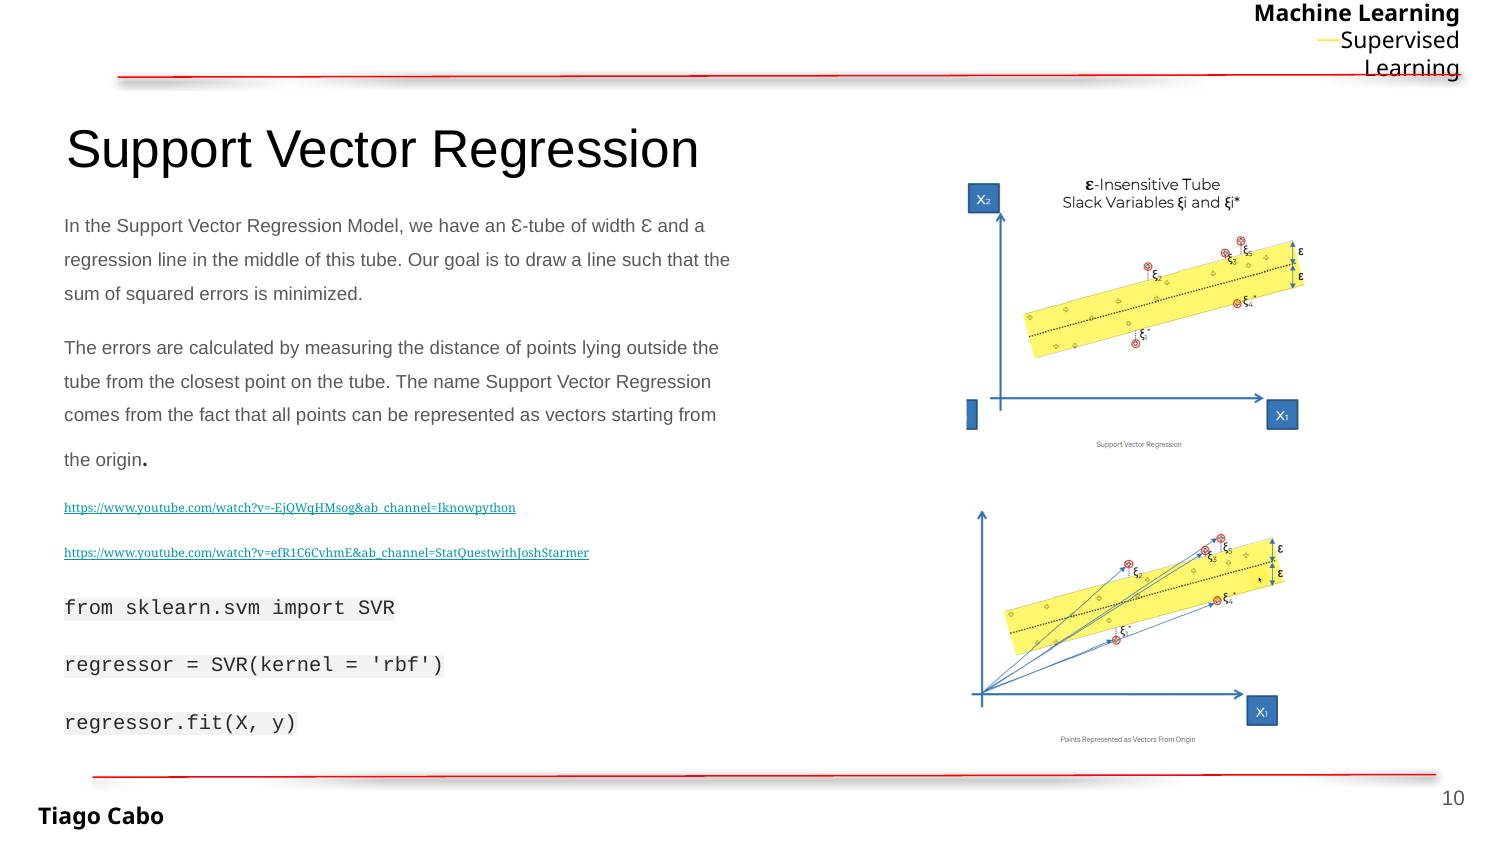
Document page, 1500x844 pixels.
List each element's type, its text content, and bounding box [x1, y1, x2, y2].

picture [955, 149, 1320, 454]
slide_number ‹#› [1389, 764, 1480, 830]
title Support Vector Regression [51, 99, 840, 194]
list In the Support Vector Regression Model, we have an Ɛ-tube of width Ɛ and a regression line in the middle of this tube. Our goal is to draw a line such that the sum of squared errors is minimized. The errors are calculated by measuring the distance of points lying outside the tube from the closest point on the tube. The name Support Vector Regression comes from the fact that all points can be represented as vectors starting from the origin. https://www.youtube.com/watch?v=-EjQWqHMsog&ab_channel=Iknowpython https://www.youtube.com/watch?v=efR1C6CvhmE&ab_channel=StatQuestwithJoshStarmer from sklearn.svm import SVR regressor = SVR(kernel = 'rbf') regressor.fit(X, y) [49, 187, 751, 749]
picture [955, 496, 1296, 749]
